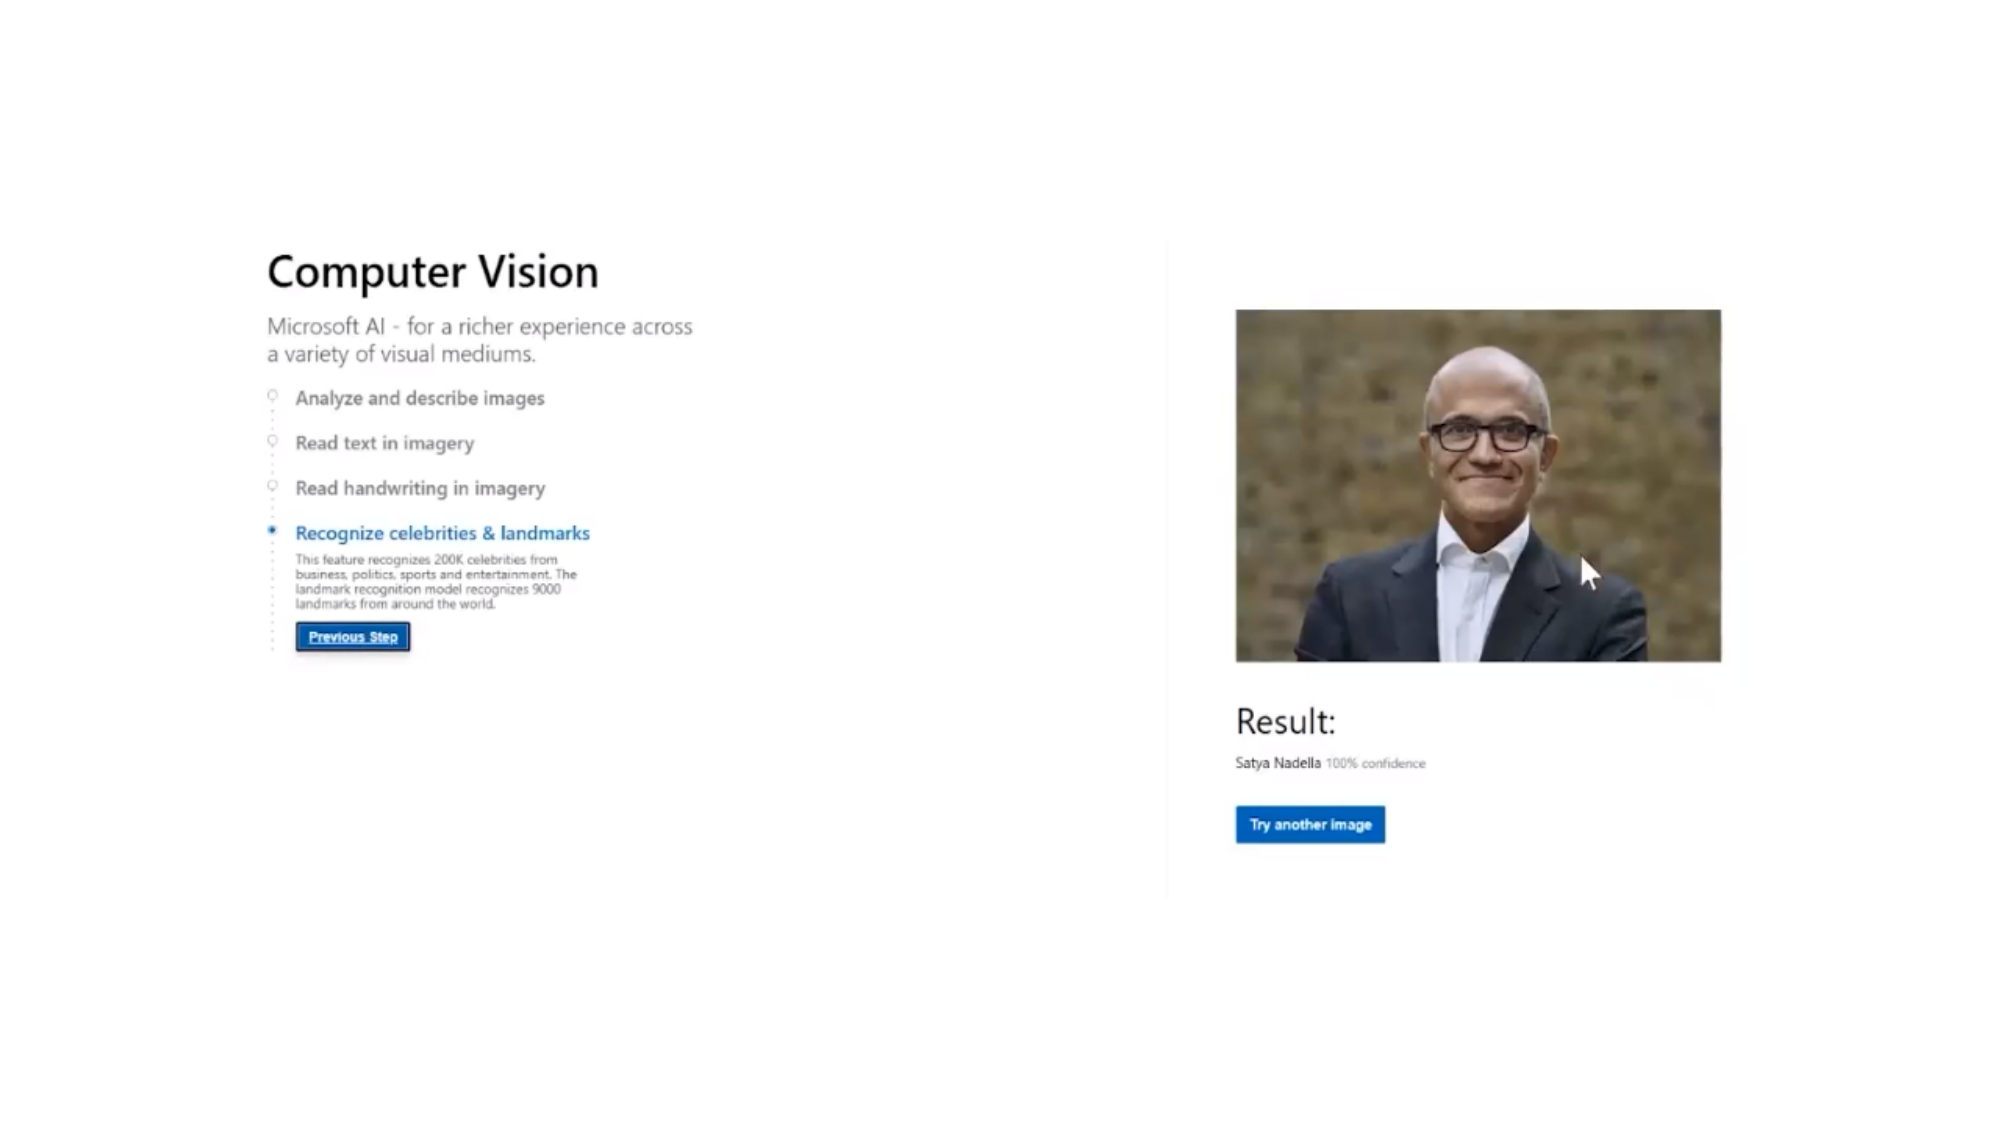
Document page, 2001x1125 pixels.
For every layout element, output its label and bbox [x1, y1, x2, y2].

picture [249, 227, 1751, 898]
